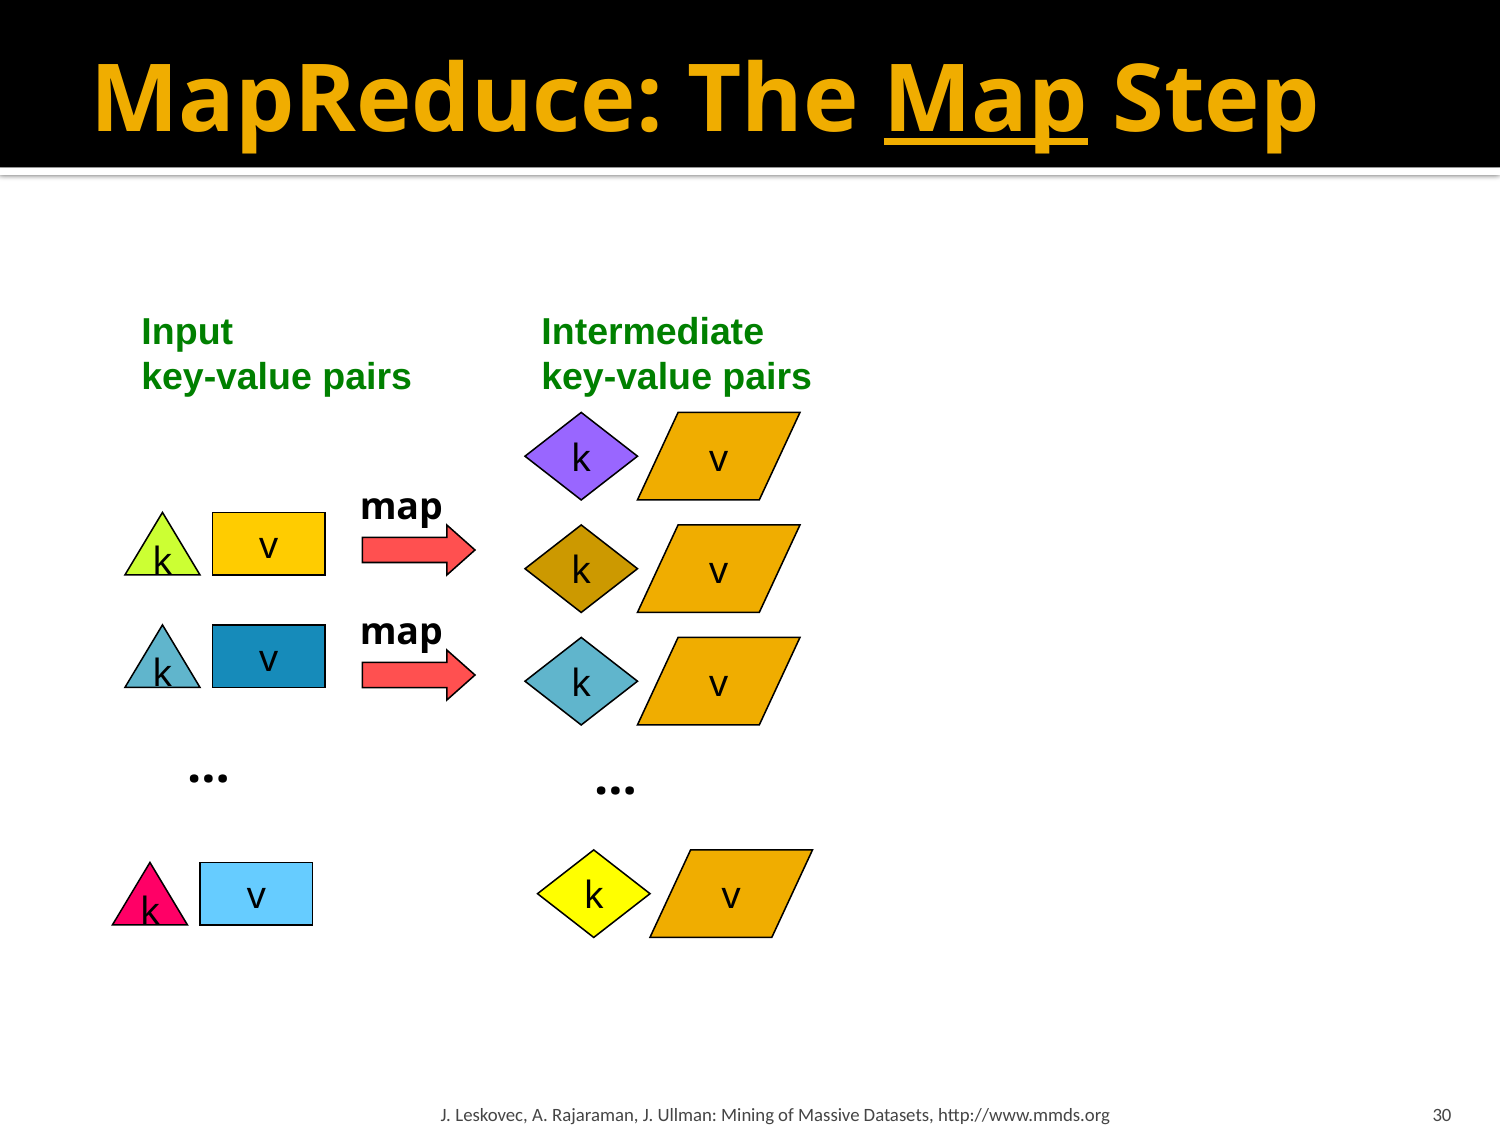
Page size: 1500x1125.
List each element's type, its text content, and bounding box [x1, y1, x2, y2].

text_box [124, 624, 326, 688]
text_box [349, 599, 476, 700]
text_box k [537, 849, 651, 938]
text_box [349, 474, 476, 575]
text_box … [579, 737, 653, 813]
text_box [524, 637, 800, 725]
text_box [112, 862, 313, 925]
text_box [524, 412, 800, 613]
slide_number 30 [1345, 1080, 1467, 1125]
text_box Input key-value pairs [126, 299, 427, 405]
title MapReduce: The Map Step [75, 12, 1425, 175]
text_box … [172, 724, 245, 800]
footer J. Leskovec, A. Rajaraman, J. Ullman: Mining of Massive Datasets, http://www.mmds.org [433, 1080, 1337, 1125]
text_box Intermediate key-value pairs [526, 299, 827, 405]
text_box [124, 512, 326, 575]
text_box v [649, 849, 813, 938]
